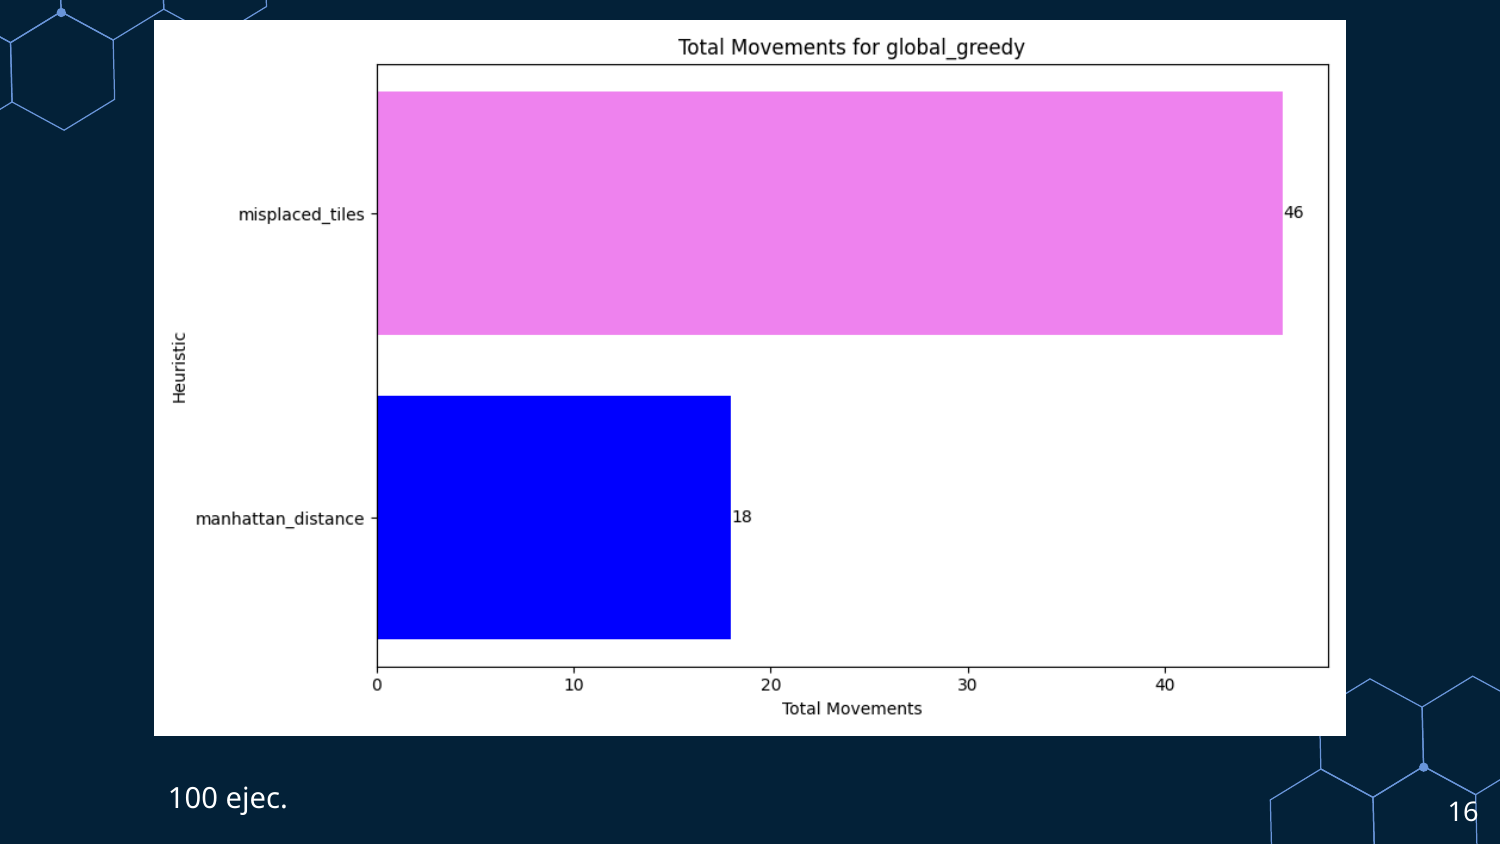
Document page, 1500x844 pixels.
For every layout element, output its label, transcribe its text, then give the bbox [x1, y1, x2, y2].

slide_number ‹#› [1403, 779, 1494, 844]
picture [154, 20, 1346, 736]
text_box 100 ejec. [152, 764, 403, 830]
